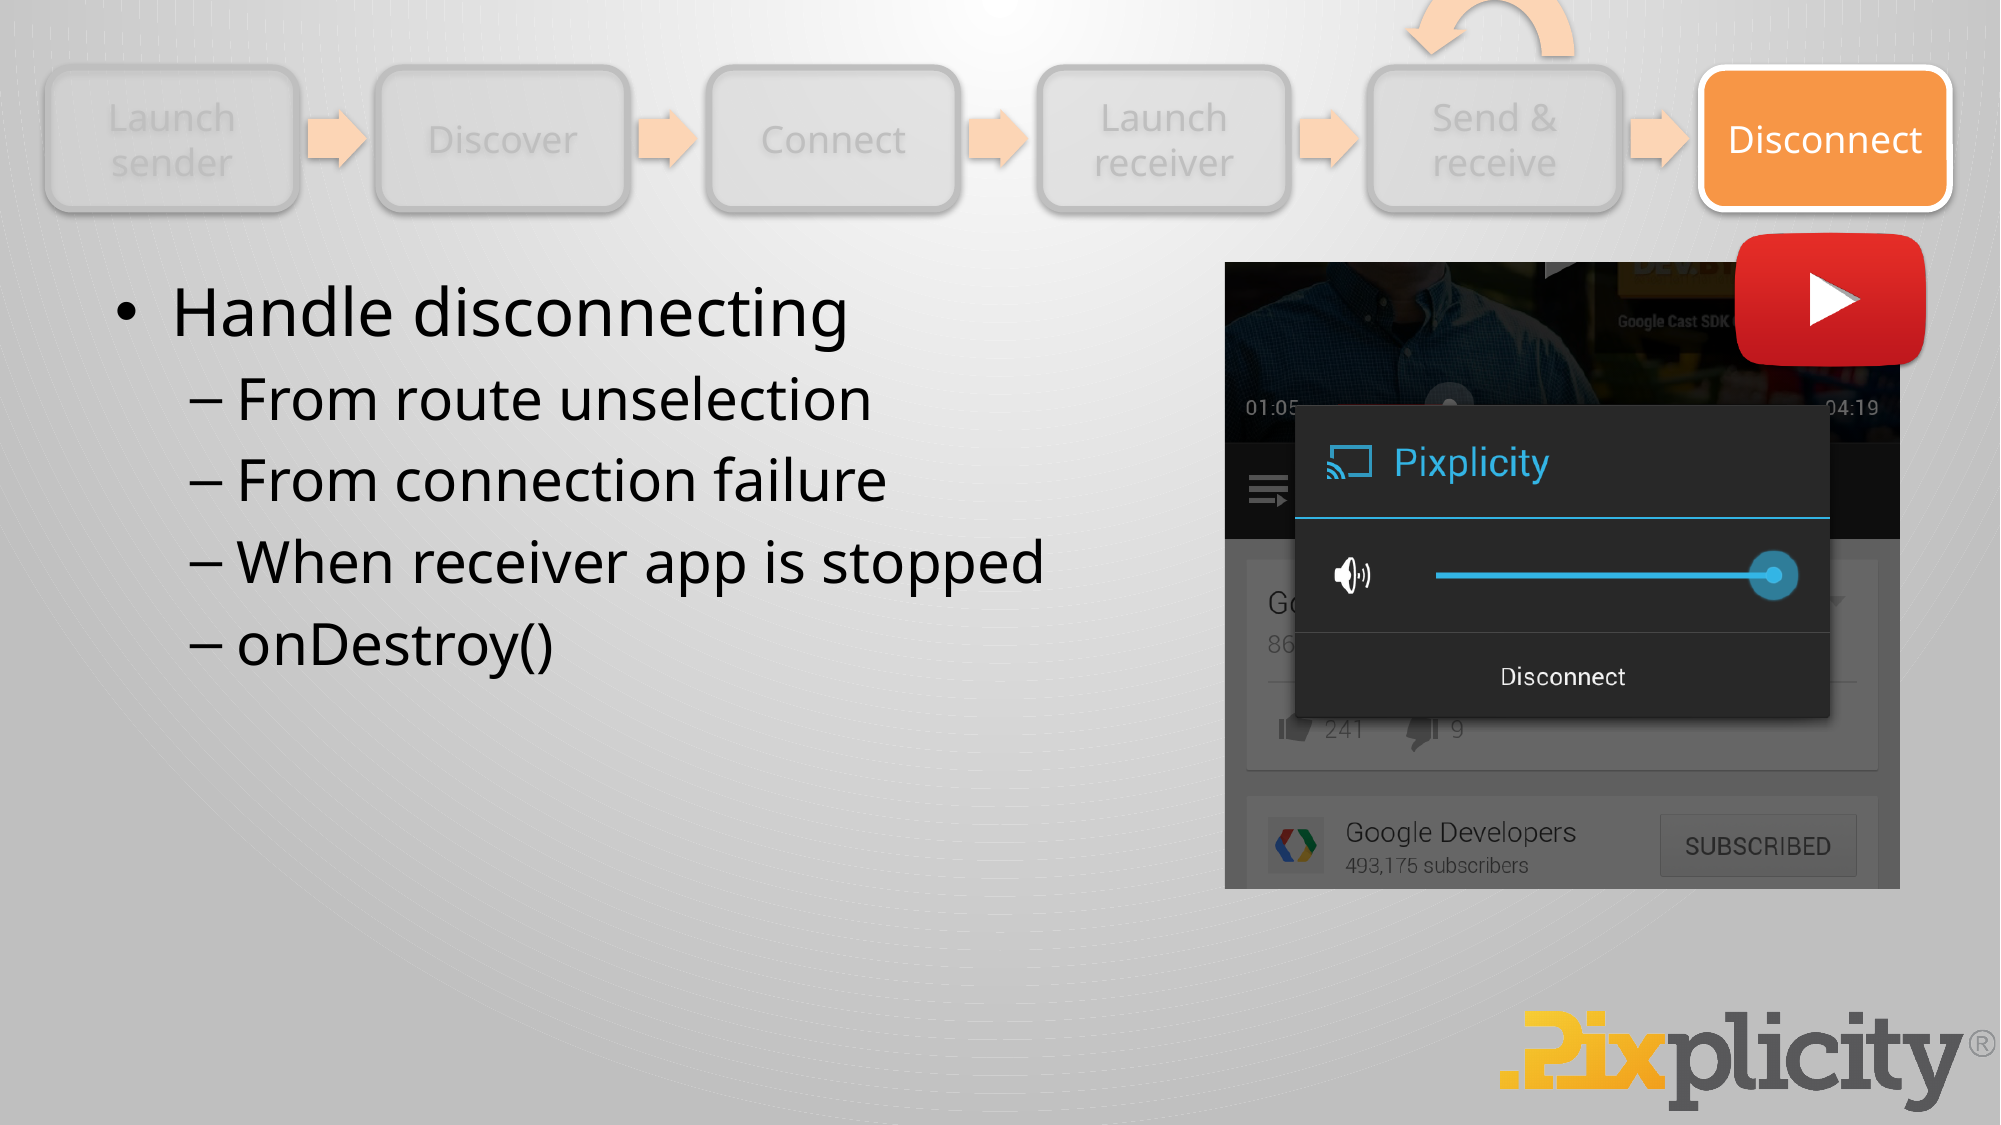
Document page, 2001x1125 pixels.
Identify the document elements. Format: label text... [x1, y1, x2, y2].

list Handle disconnecting From route unselection From connection failure When receiver app is stopped onDestroy() [99, 262, 1900, 1005]
picture [1500, 1011, 1996, 1112]
picture [1224, 203, 1928, 889]
